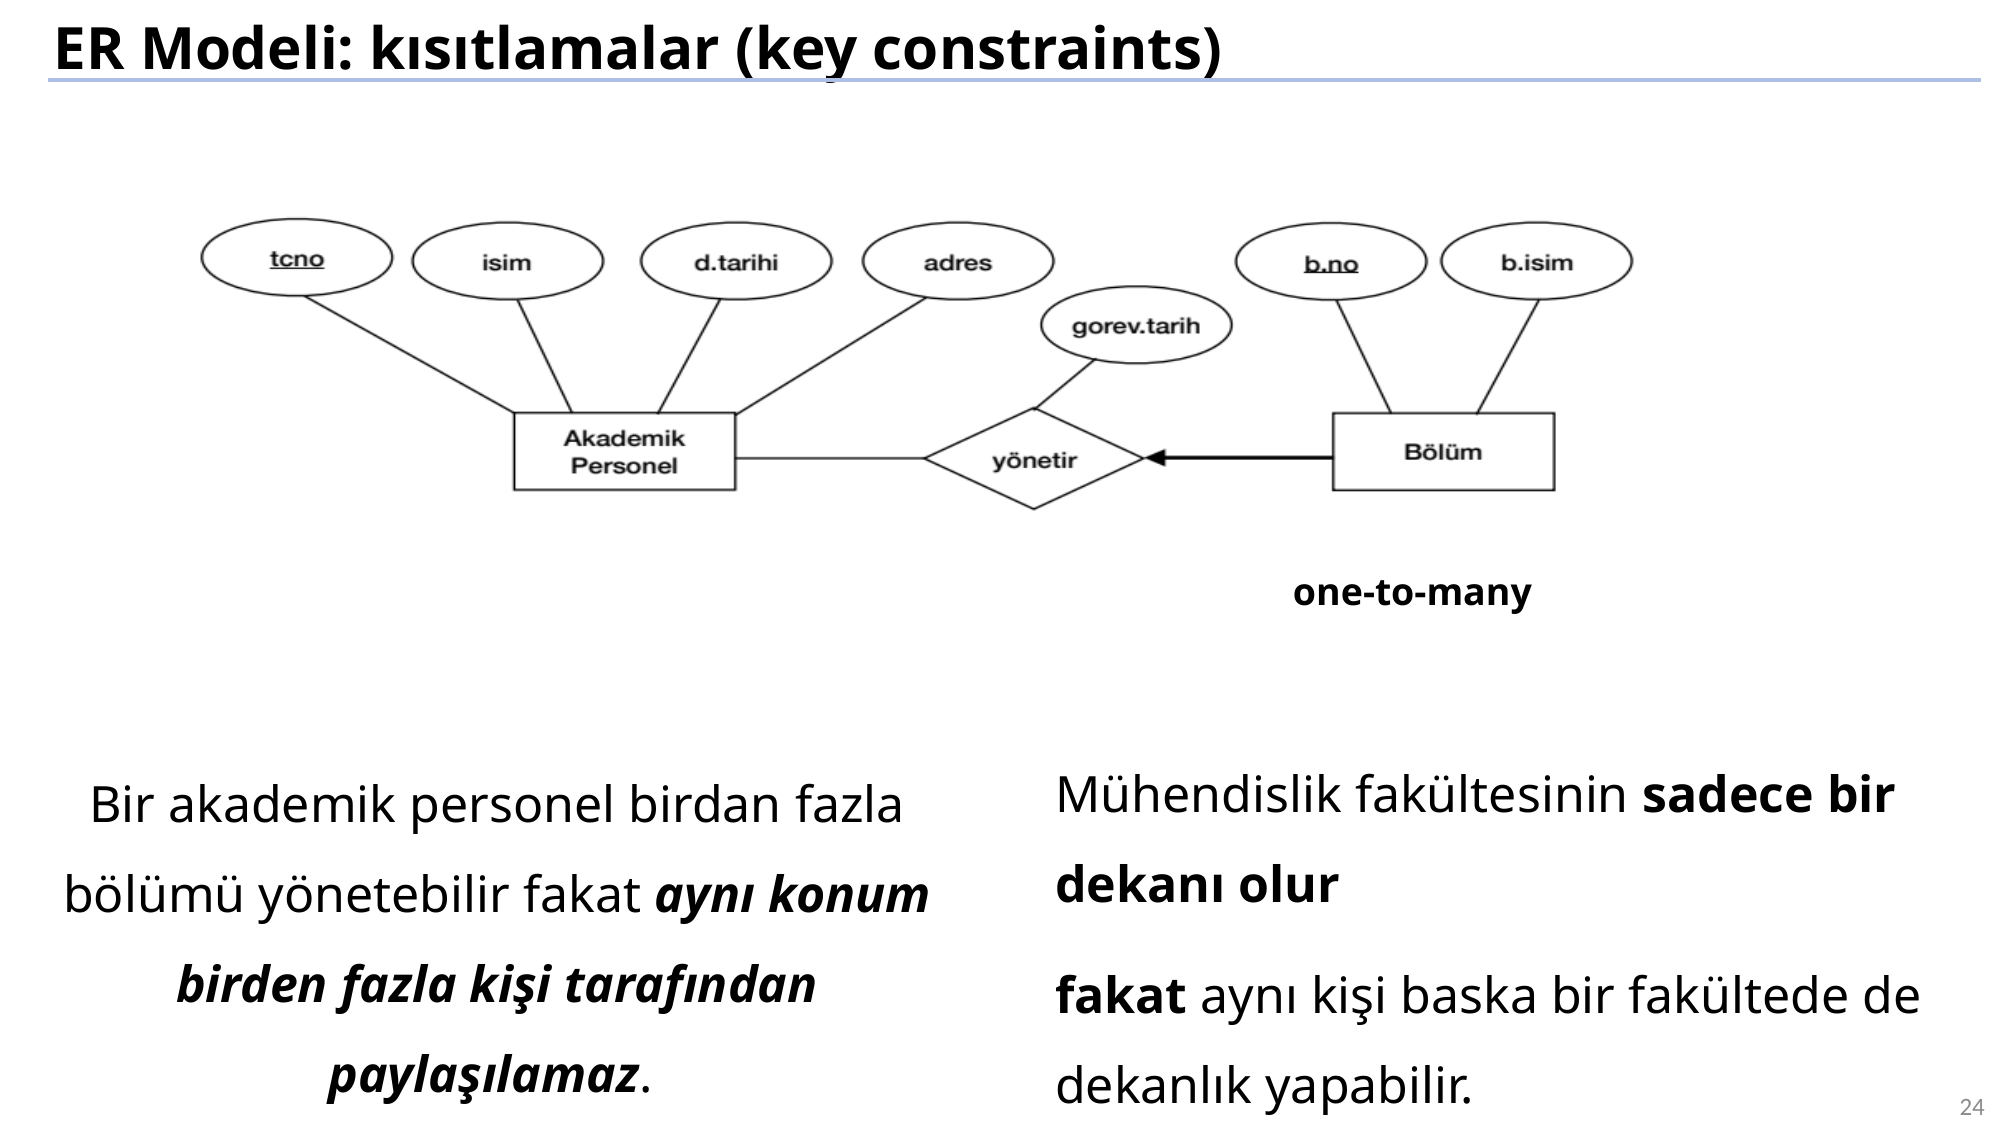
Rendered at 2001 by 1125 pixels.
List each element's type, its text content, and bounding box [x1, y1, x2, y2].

text_box one-to-many [1278, 560, 1547, 620]
text_box Mühendislik fakültesinin sadece bir dekanı olur fakat aynı kişi baska bir fakültede de dekanlık yapabilir. [1024, 725, 1938, 1121]
text_box Bir akademik personel birdan fazla bölümü yönetebilir fakat aynı konum birden fazla kişi tarafından paylaşılamaz. [24, 735, 954, 1111]
text_box ER Modeli: kısıtlamalar (key constraints) [38, 6, 1808, 96]
slide_number 24 [1550, 1085, 2000, 1125]
picture [186, 206, 1654, 531]
